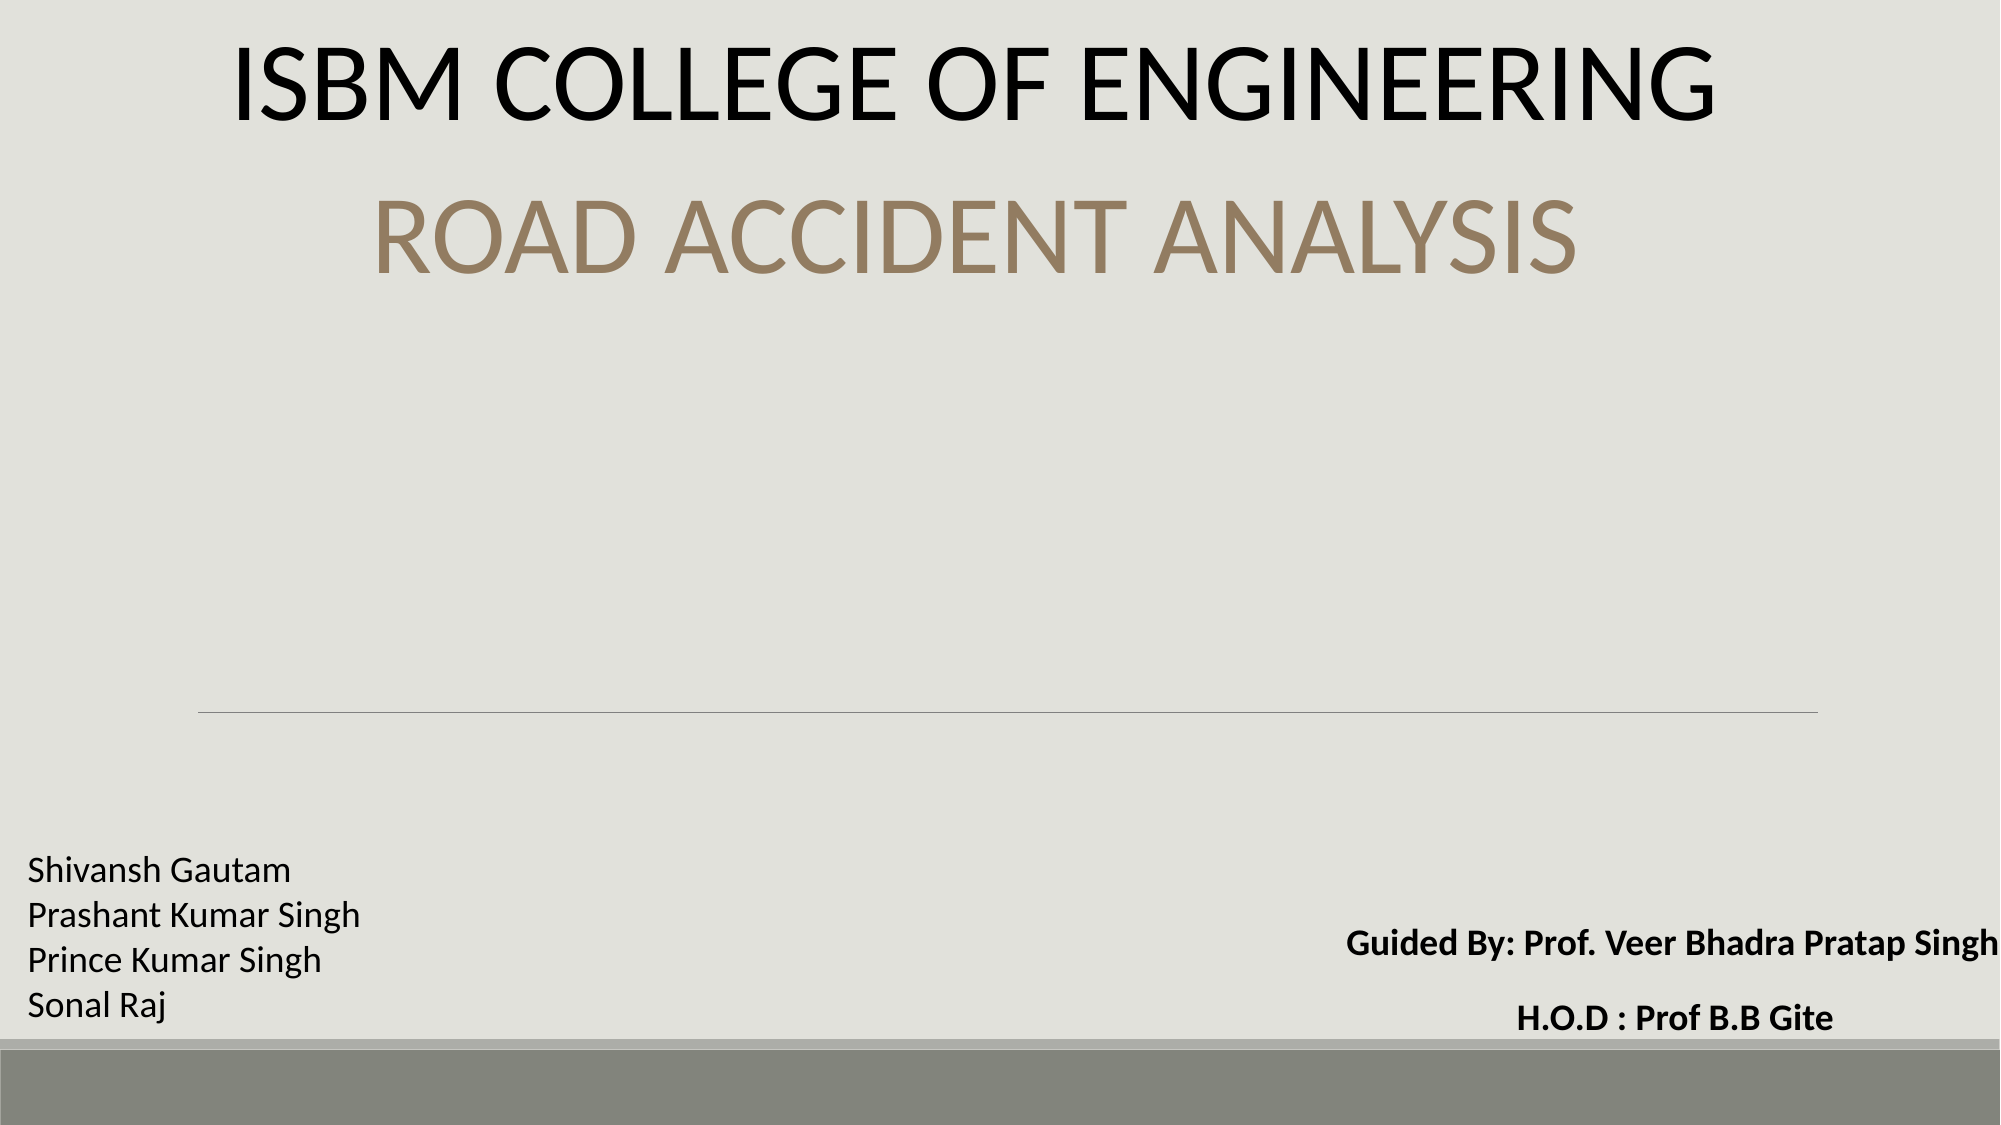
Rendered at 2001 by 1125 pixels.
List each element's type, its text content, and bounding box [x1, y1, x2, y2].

text_box Shivansh Gautam Prashant Kumar Singh Prince Kumar Singh Sonal Raj [12, 837, 623, 1033]
text_box H.O.D : Prof B.B Gite [1501, 985, 1850, 1046]
text_box ROAD ACCIDENT ANALYSIS [356, 153, 1596, 304]
text_box ISBM COLLEGE OF ENGINEERING [215, 0, 1736, 150]
text_box Guided By: Prof. Veer Bhadra Pratap Singh [1331, 910, 2000, 971]
